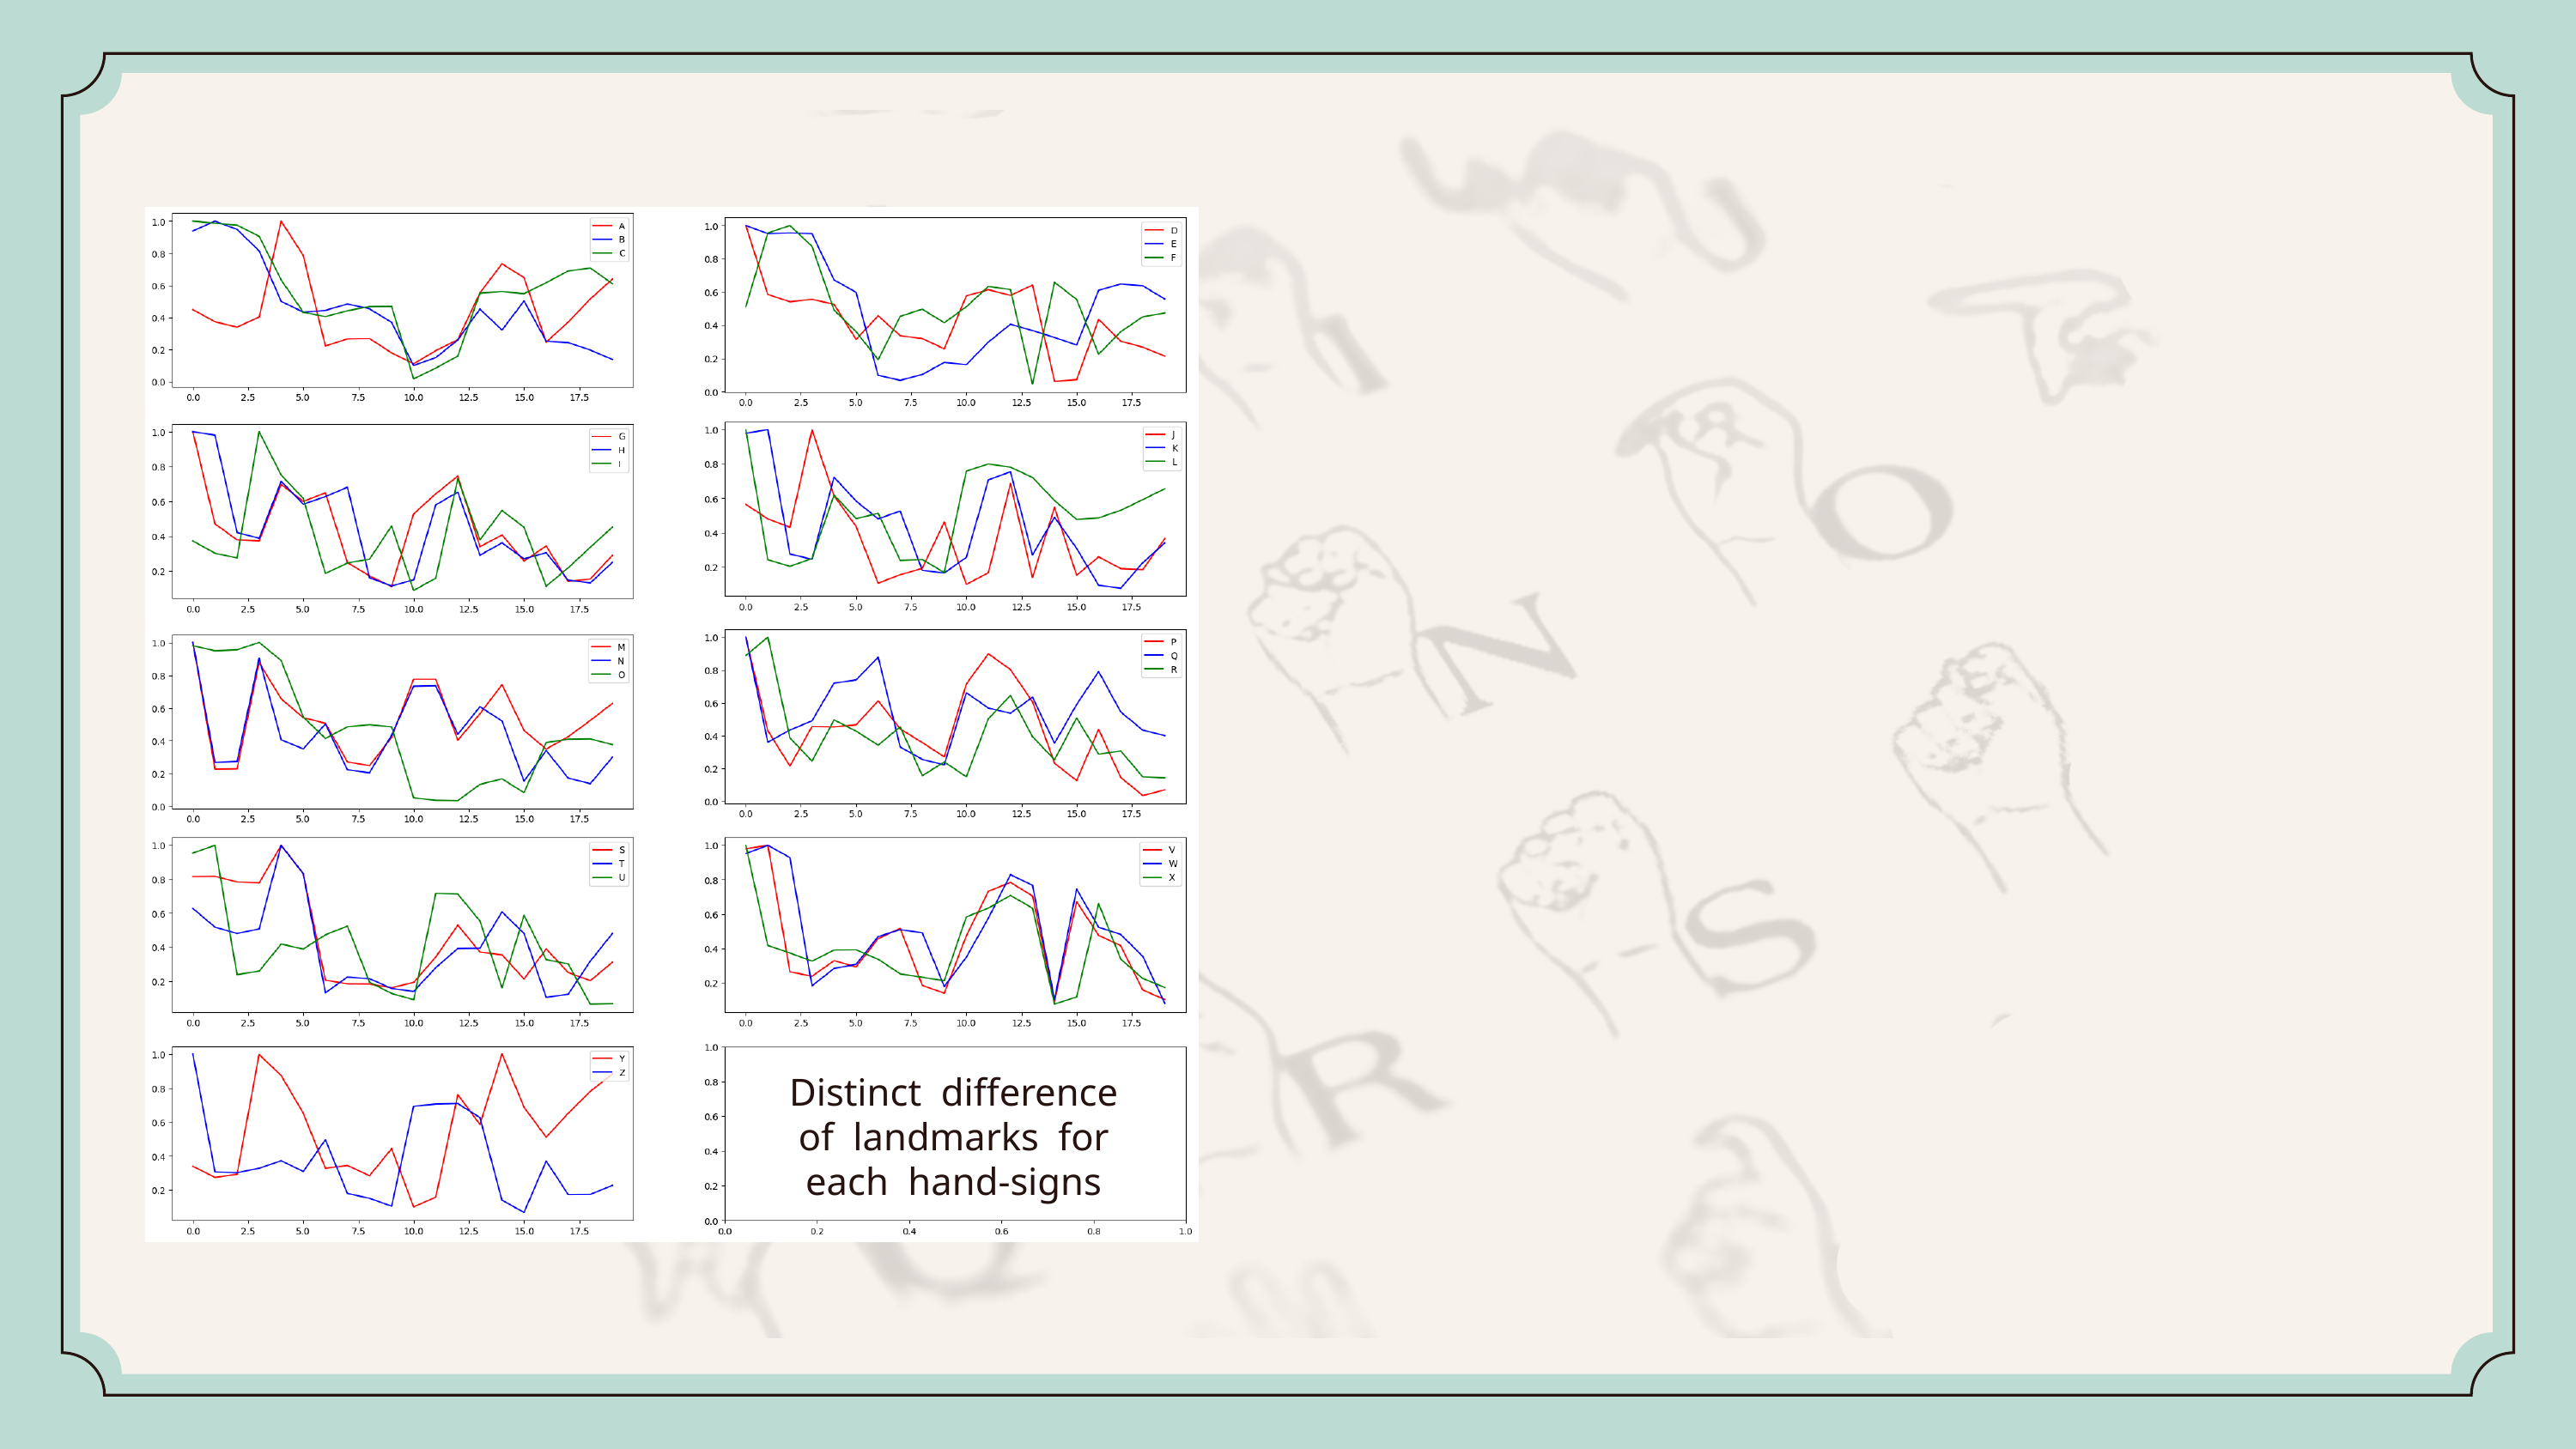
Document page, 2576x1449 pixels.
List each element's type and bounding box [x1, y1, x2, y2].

text_box [62, 53, 2514, 1396]
